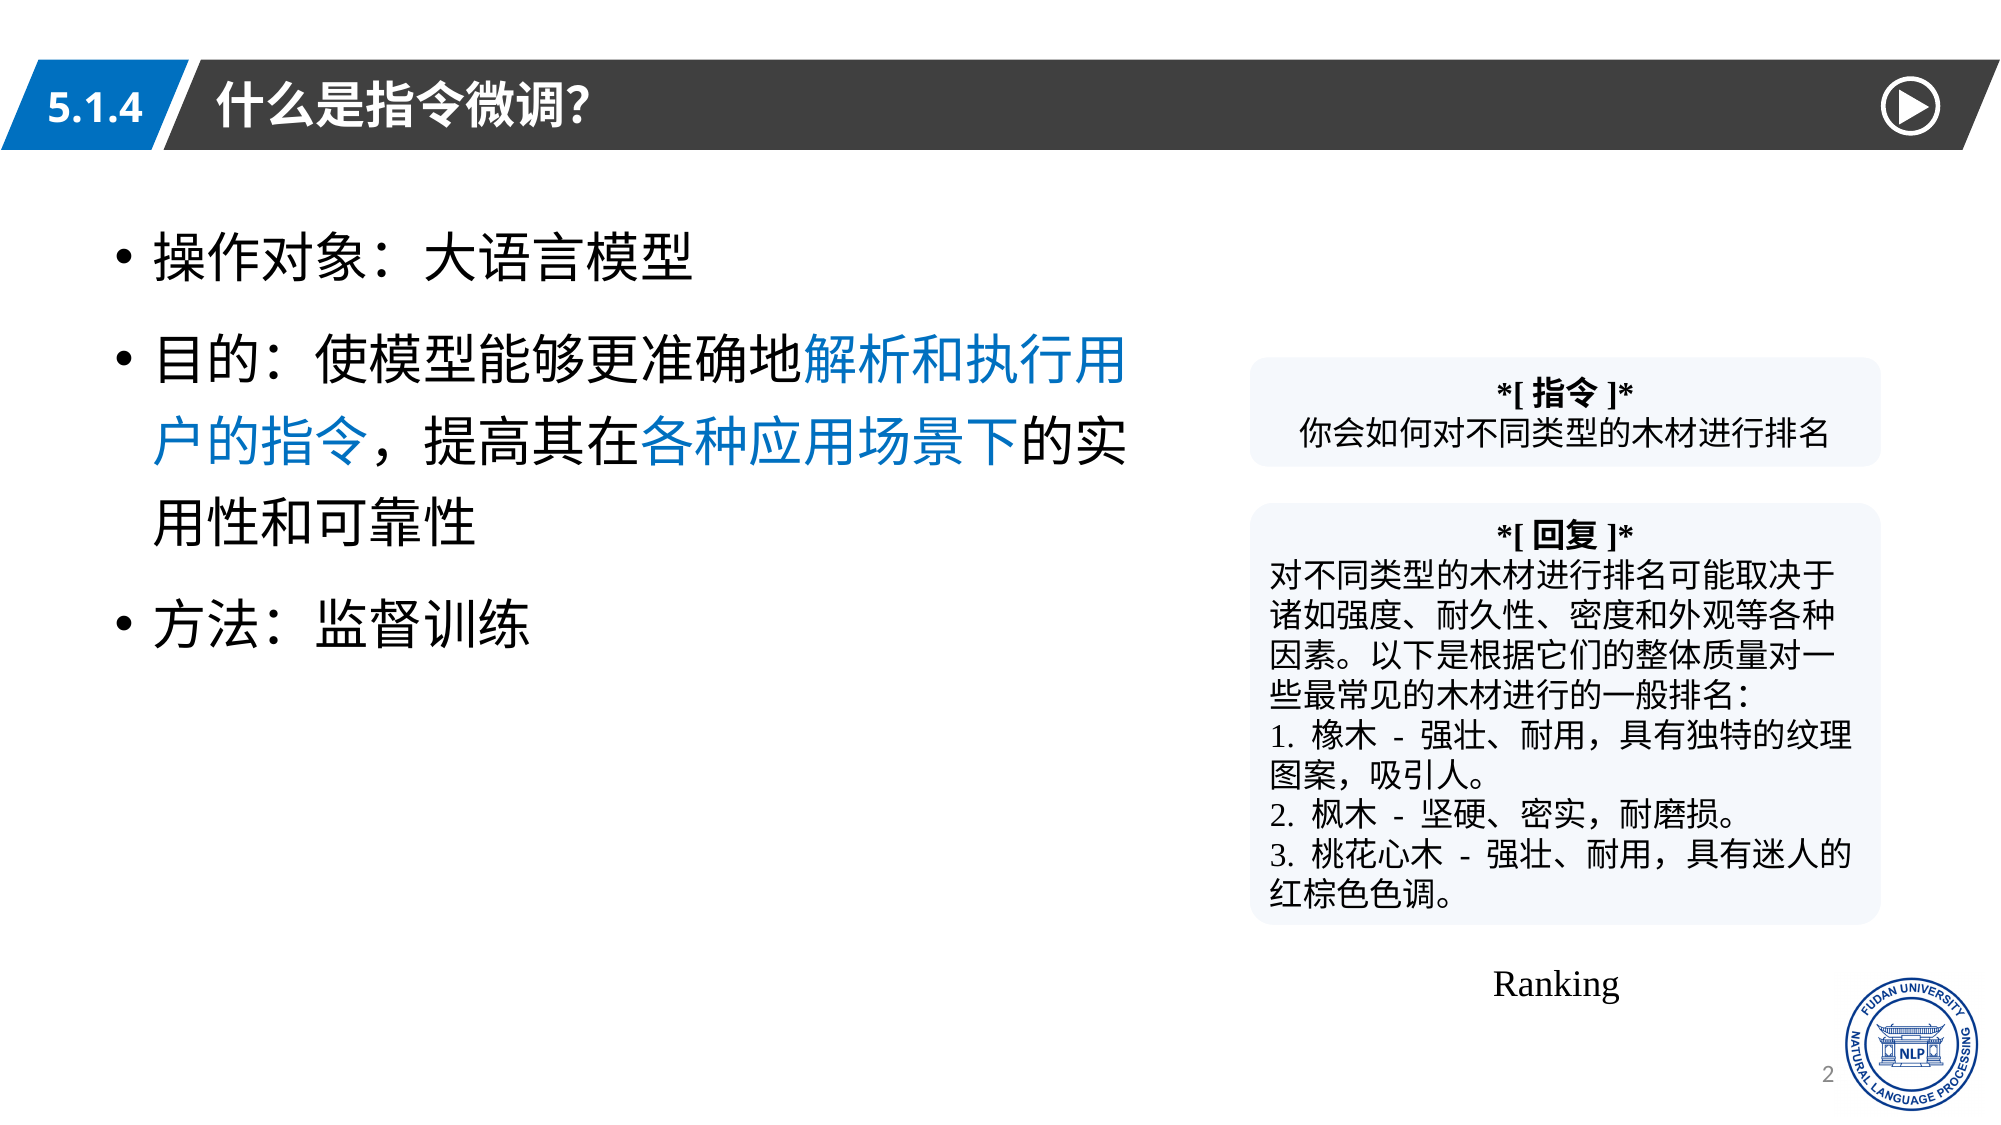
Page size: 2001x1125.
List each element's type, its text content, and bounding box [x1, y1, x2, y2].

text_box [163, 59, 2000, 150]
text_box Ranking [1346, 951, 1767, 1012]
text_box *[指令]* 你会如何对不同类型的木材进行排名 [1245, 353, 1886, 471]
text_box [1, 89, 157, 150]
text_box 什么是指令微调？ [200, 66, 631, 142]
slide_number 22 [1412, 1042, 1863, 1103]
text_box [1883, 78, 1939, 134]
text_box [32, 59, 189, 120]
text_box 操作对象：大语言模型 目的：使模型能够更准确地解析和执行用户的指令，提高其在各种应用场景下的实用性和可靠性 方法：监督训练 [99, 199, 1196, 1010]
text_box 5.1.4 [26, 73, 164, 138]
picture [1834, 972, 1985, 1117]
text_box *[回复]* 对不同类型的木材进行排名可能取决于诸如强度、耐久性、密度和外观等各种因素。以下是根据它们的整体质量对一些最常见的木材进行的一般排名： 1. 橡木 - 强壮、耐用，具有独特的纹理图案，吸引人。 2. 枫木 - 坚硬、密实，耐磨损。 3. 桃花心木 - 强壮、耐用，具有迷人的红棕色色调。 [1245, 498, 1886, 930]
